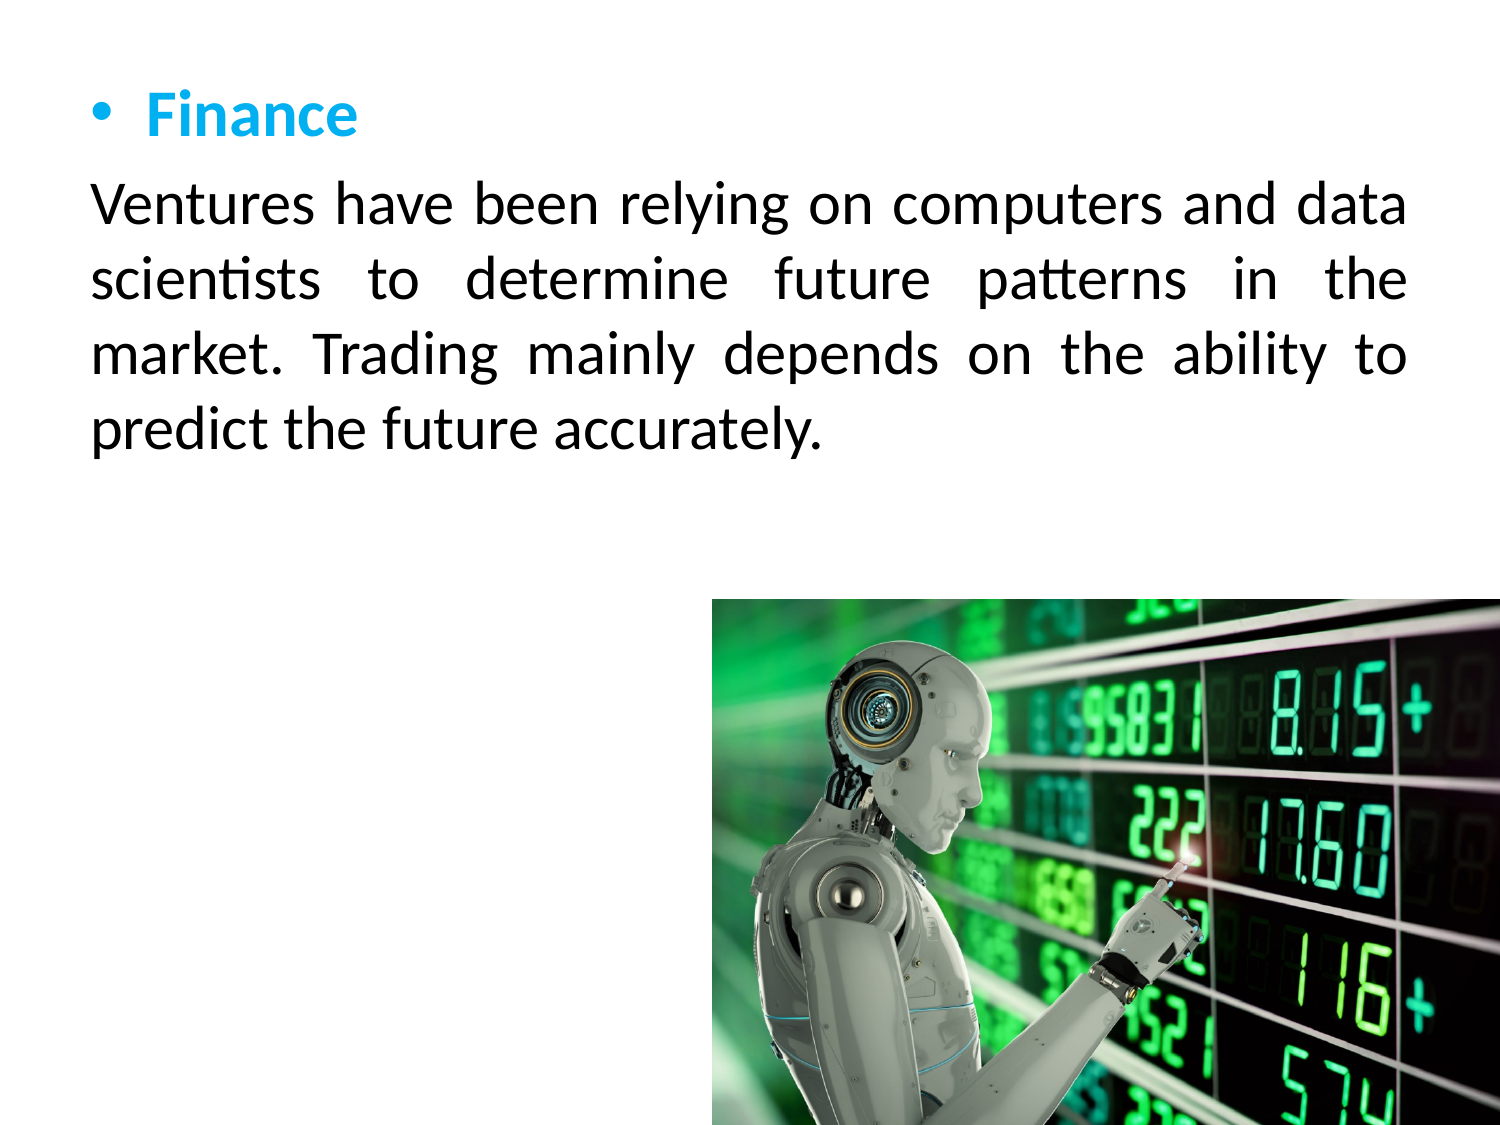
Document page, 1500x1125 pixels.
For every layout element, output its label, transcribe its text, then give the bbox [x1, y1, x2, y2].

picture [711, 599, 1500, 1125]
list Finance Ventures have been relying on computers and data scientists to determine future patterns in the market. Trading mainly depends on the ability to predict the future accurately. [75, 62, 1425, 1005]
